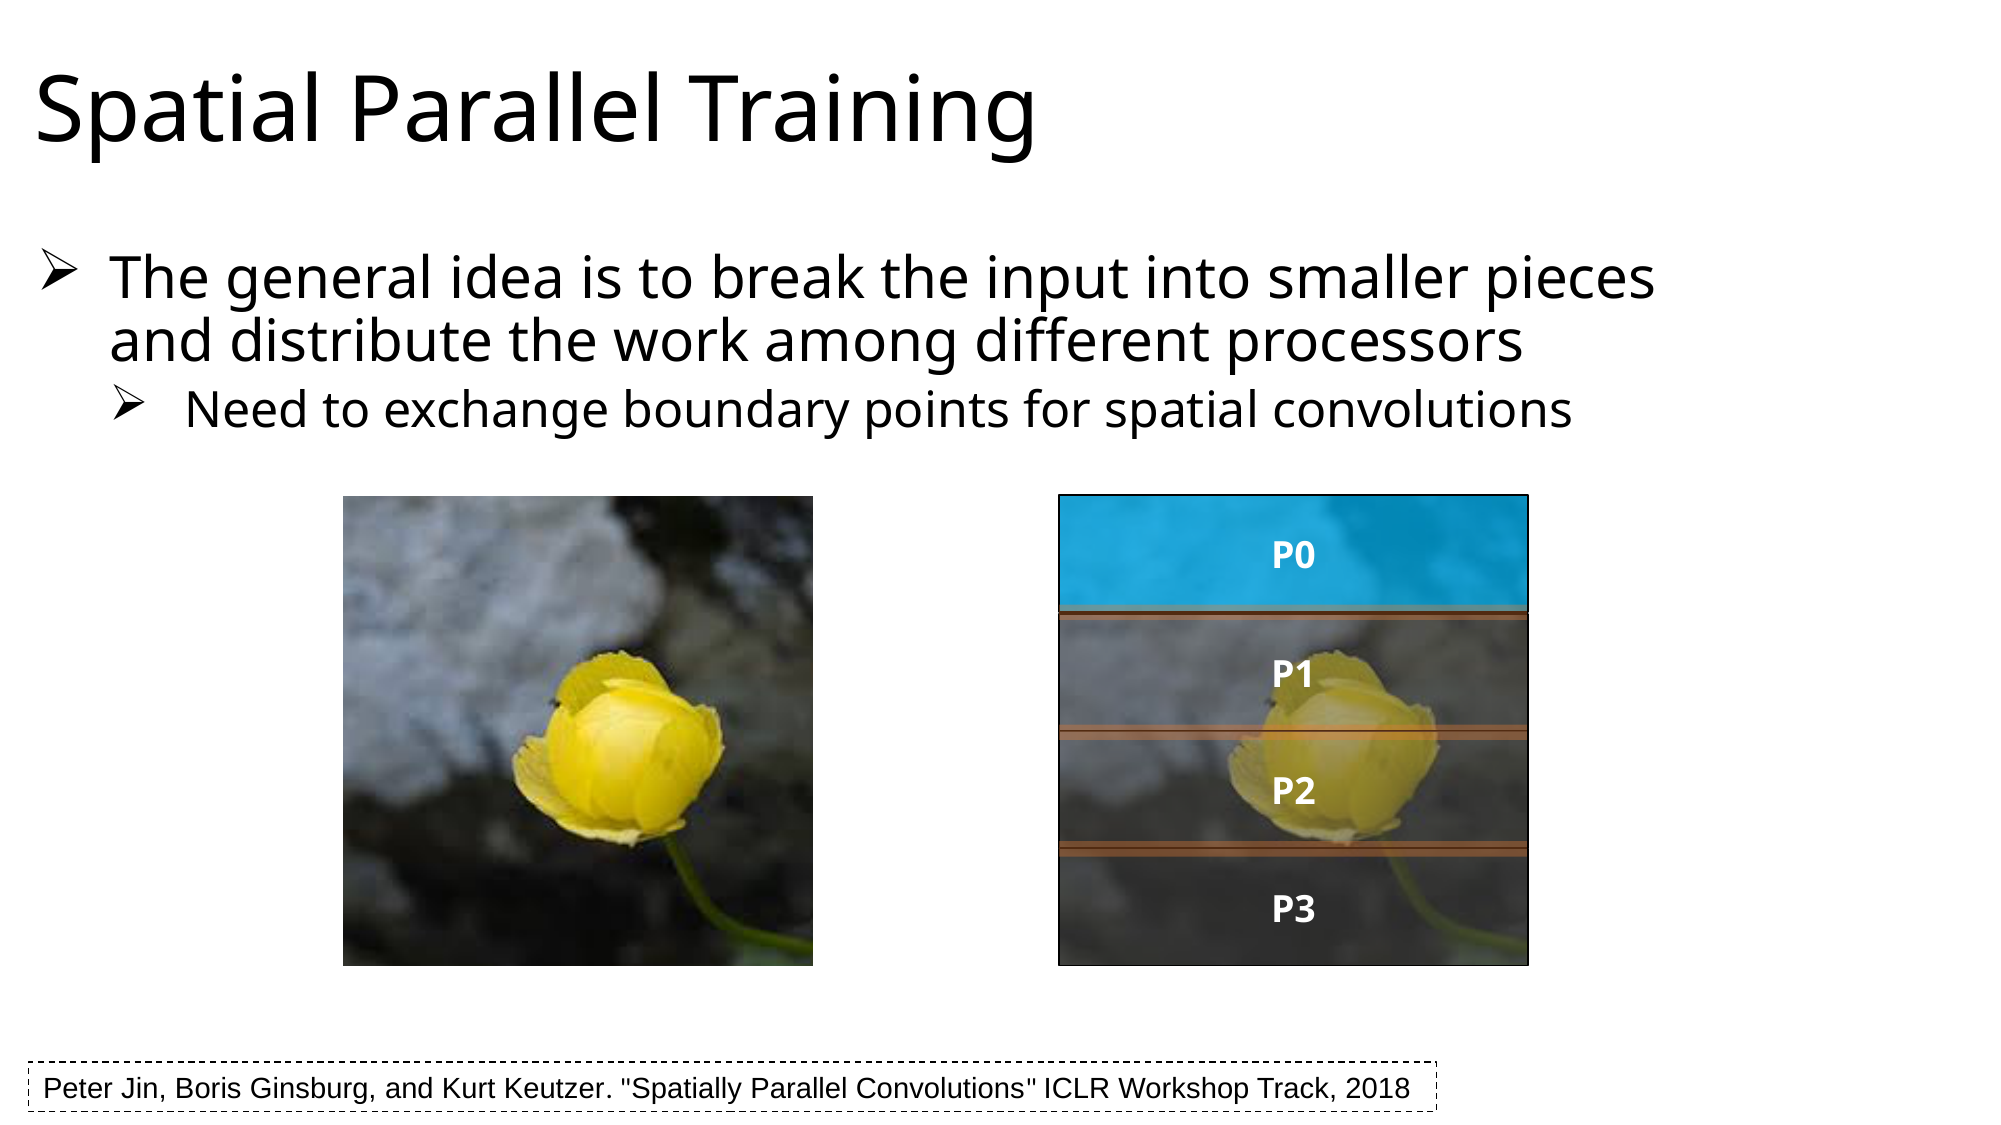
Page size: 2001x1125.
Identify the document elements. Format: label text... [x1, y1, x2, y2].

text_box Peter Jin, Boris Ginsburg, and Kurt Keutzer. "Spatially Parallel Convolutions" ICLR Workshop Track, 2018 [28, 1062, 1437, 1112]
title Spatial Parallel Training [19, 3, 1792, 221]
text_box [1059, 495, 1528, 966]
list The general idea is to break the input into smaller pieces and distribute the work among different processors Need to exchange boundary points for spatial convolutions [19, 240, 1792, 477]
picture [343, 496, 813, 966]
